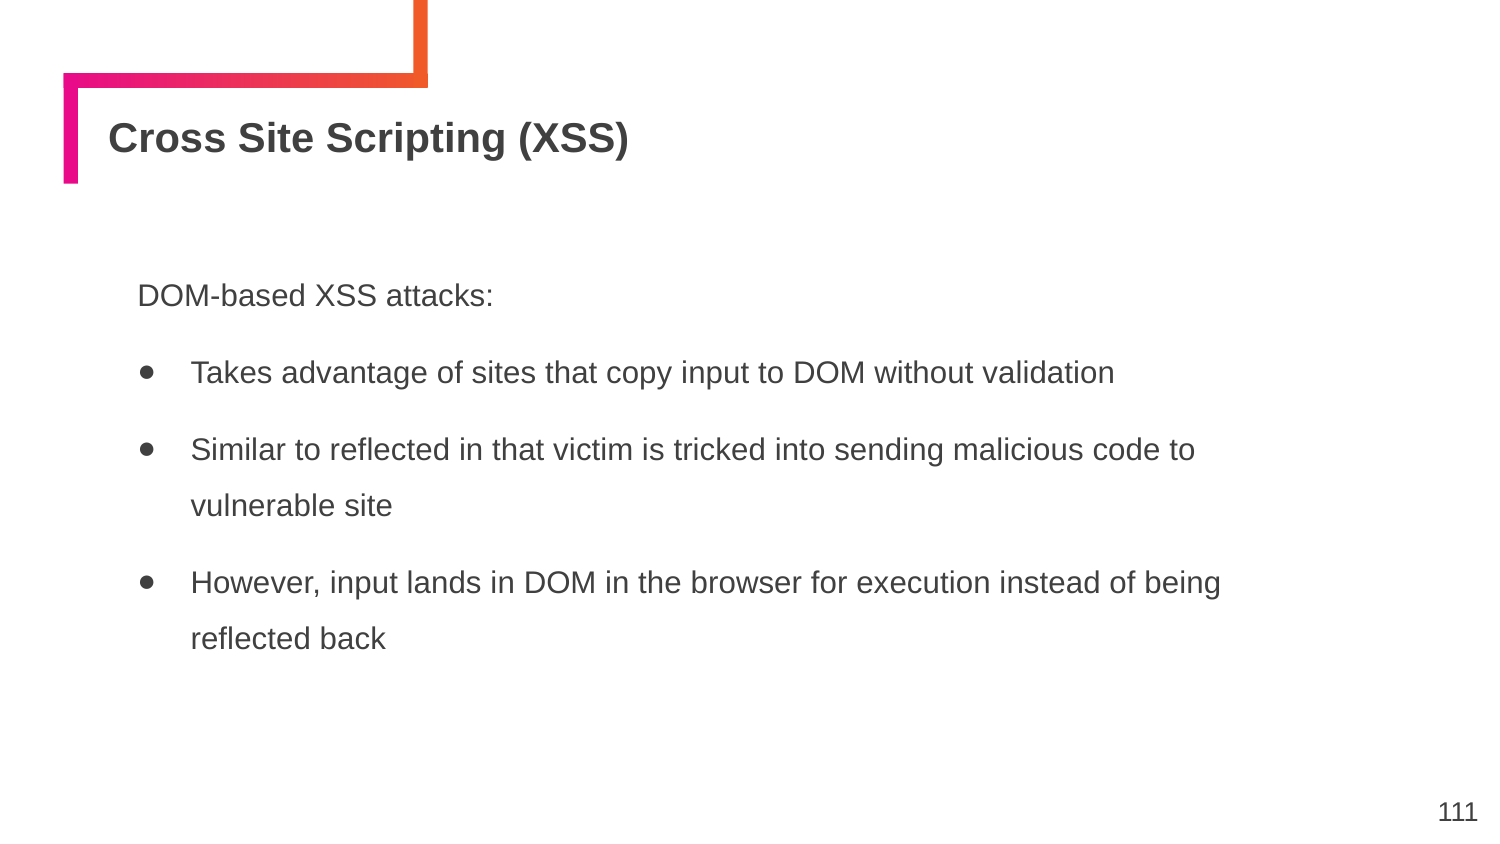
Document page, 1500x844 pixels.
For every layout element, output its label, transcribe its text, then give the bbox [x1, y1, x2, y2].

slide_number 111 [1403, 779, 1494, 844]
title Cross Site Scripting (XSS) [100, 117, 1455, 169]
text_box DOM-based XSS attacks: Takes advantage of sites that copy input to DOM without validation Similar to reflected in that victim is tricked into sending malicious code to vulnerable site However, input lands in DOM in the browser for execution instead of being reflected back [100, 241, 1264, 770]
